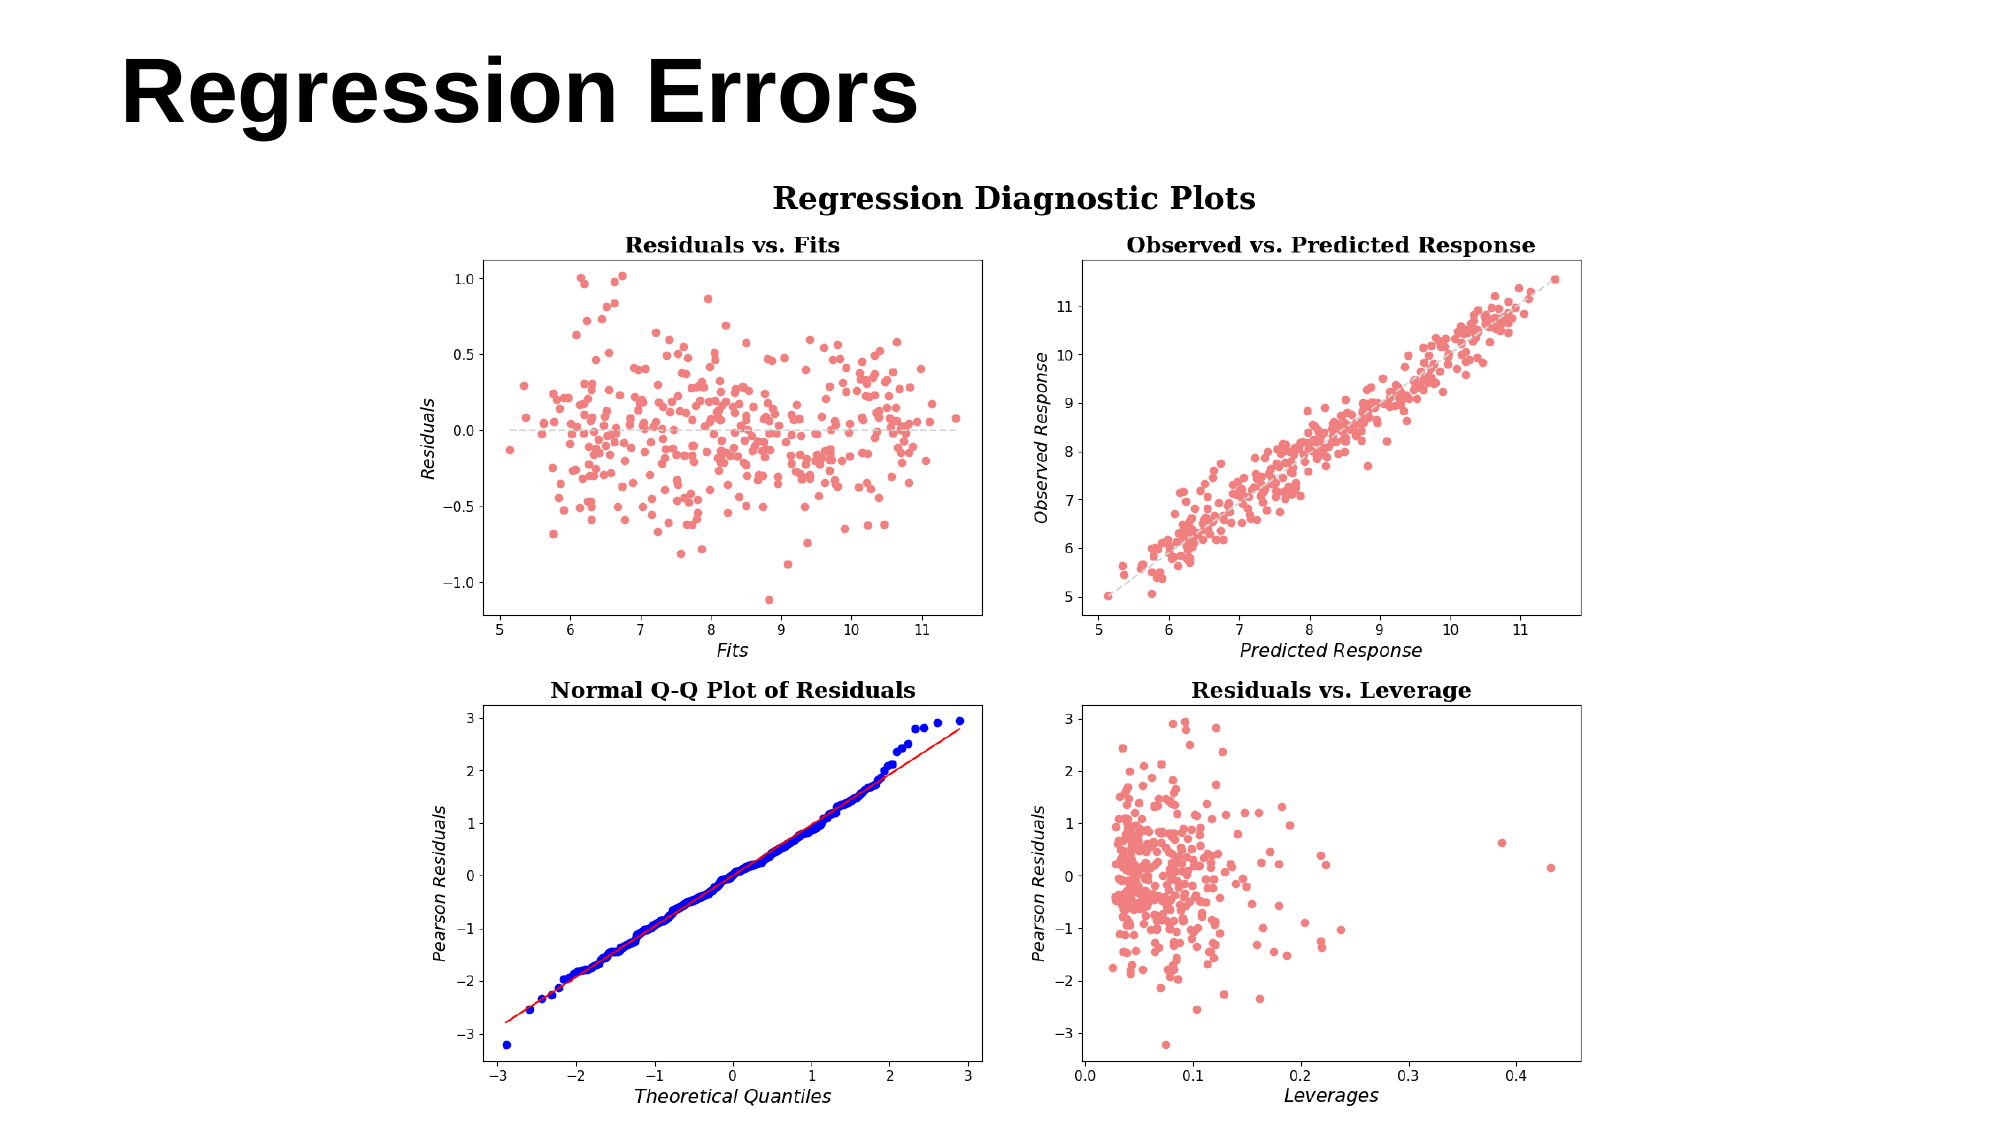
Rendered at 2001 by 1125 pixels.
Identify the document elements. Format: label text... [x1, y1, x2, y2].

picture [411, 176, 1589, 1114]
title Regression Errors [105, 17, 1895, 168]
